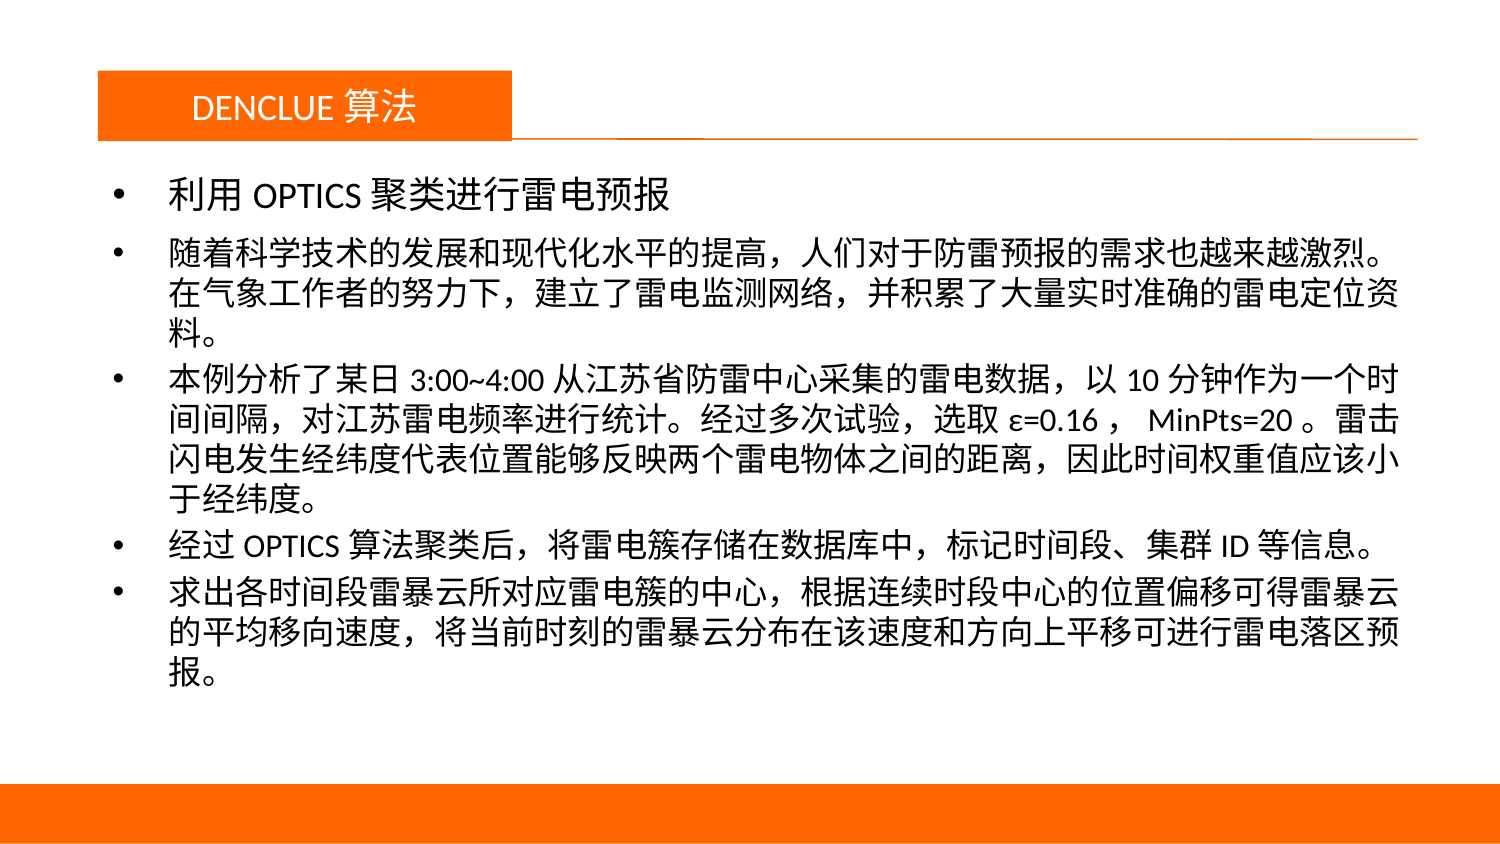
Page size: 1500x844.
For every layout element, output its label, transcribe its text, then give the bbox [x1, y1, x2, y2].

text_box [99, 70, 130, 147]
text_box [0, 782, 1500, 844]
text_box 随着科学技术的发展和现代化水平的提高，人们对于防雷预报的需求也越来越激烈。在气象工作者的努力下，建立了雷电监测网络，并积累了大量实时准确的雷电定位资料。 本例分析了某日3:00~4:00从江苏省防雷中心采集的雷电数据，以10分钟作为一个时间间隔，对江苏雷电频率进行统计。经过多次试验，选取ε=0.16，MinPts=20。雷击闪电发生经纬度代表位置能够反映两个雷电物体之间的距离，因此时间权重值应该小于经纬度。 经过OPTICS算法聚类后，将雷电簇存储在数据库中，标记时间段、集群ID等信息。 求出各时间段雷暴云所对应雷电簇的中心，根据连续时段中心的位置偏移可得雷暴云的平均移向速度，将当前时刻的雷暴云分布在该速度和方向上平移可进行雷电落区预报。 [97, 224, 1418, 699]
text_box 利用OPTICS聚类进行雷电预报 [97, 164, 1418, 224]
text_box DENCLUE算法 [96, 68, 514, 143]
